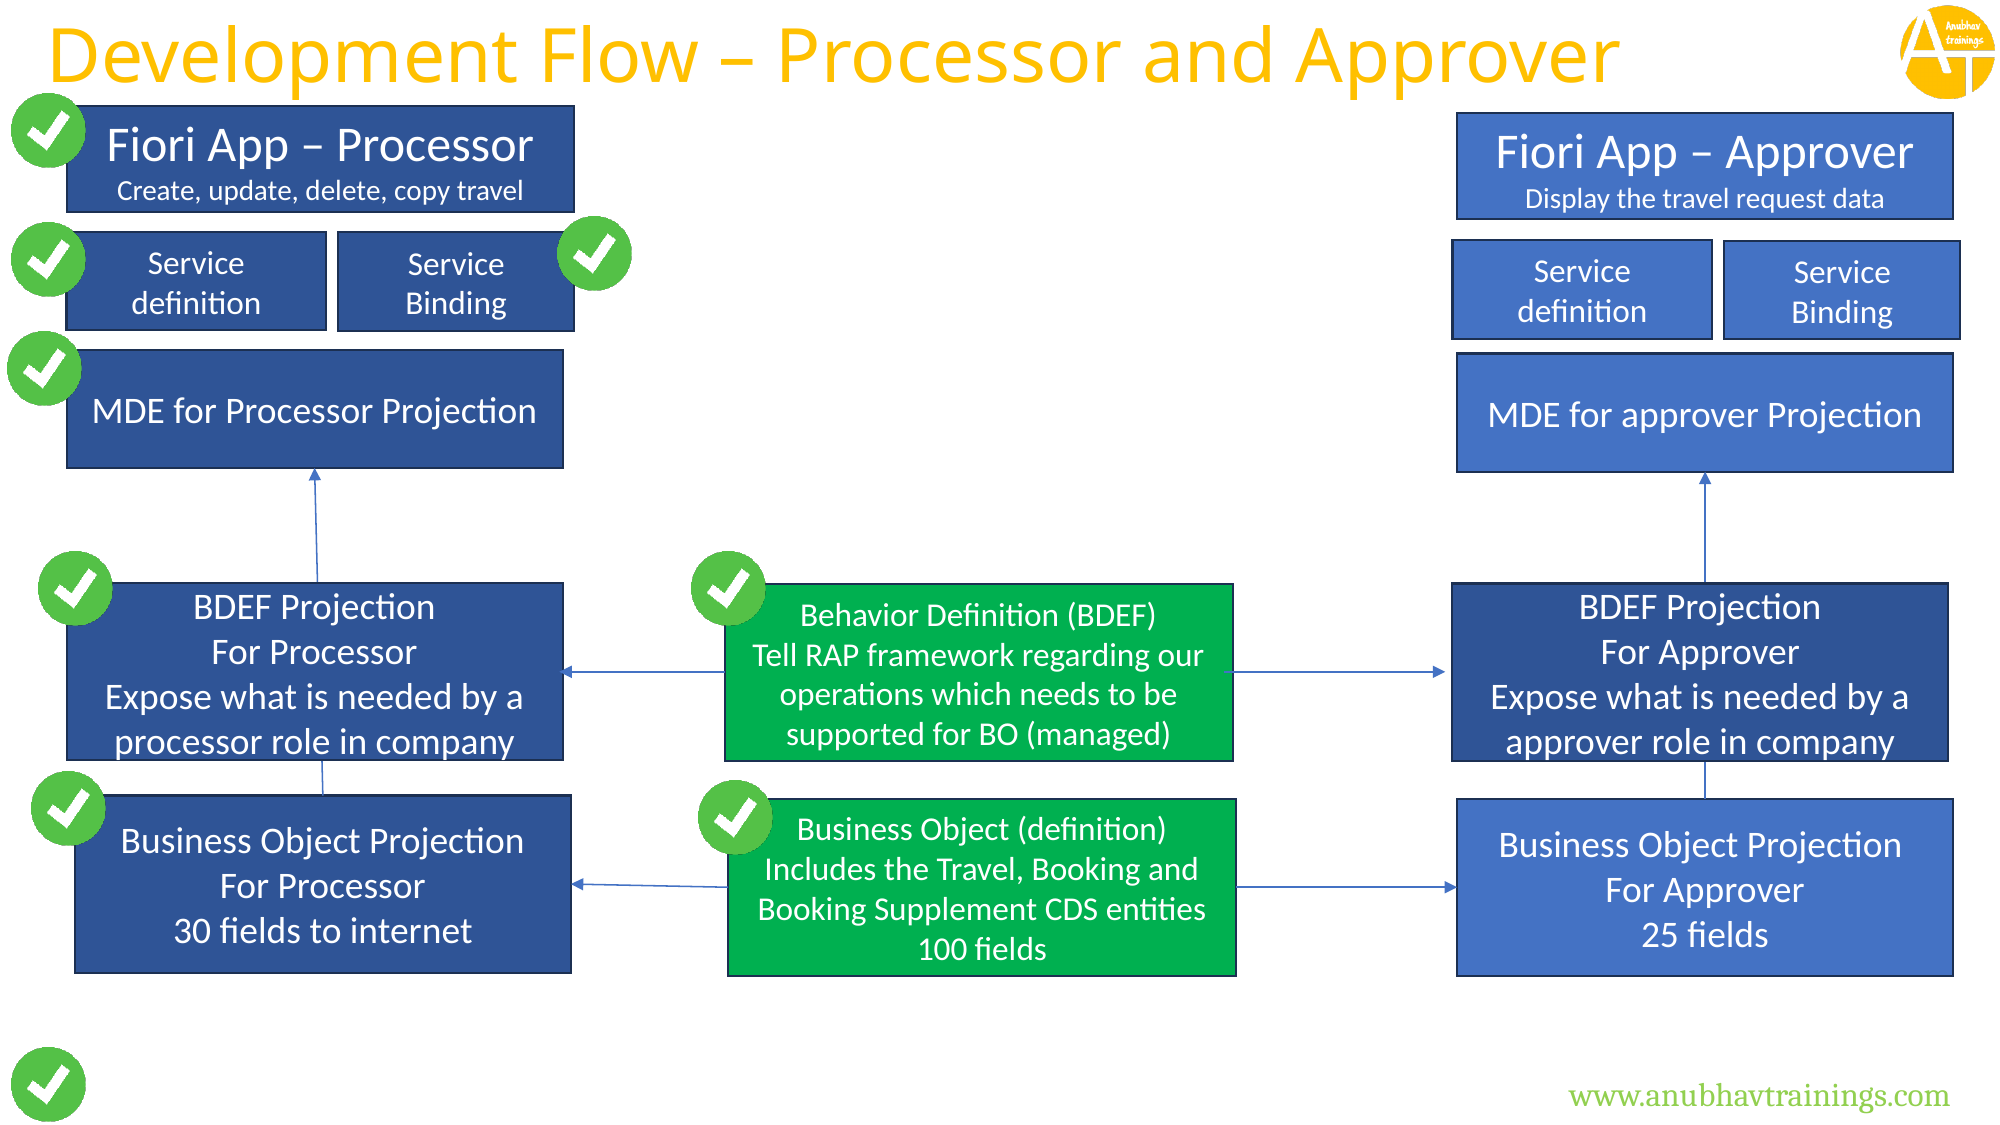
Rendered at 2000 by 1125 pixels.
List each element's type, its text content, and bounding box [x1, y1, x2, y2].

picture [556, 215, 632, 292]
text_box Business Object Projection For Processor 30 fields to internet [74, 795, 571, 973]
text_box Service Binding [338, 232, 575, 331]
text_box Service Binding [1724, 240, 1961, 340]
picture [10, 221, 87, 297]
picture [36, 550, 113, 626]
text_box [570, 883, 729, 888]
text_box Fiori App – Processor Create, update, delete, copy travel [66, 106, 575, 213]
text_box MDE for approver Projection [1457, 353, 1954, 472]
picture [696, 779, 773, 855]
text_box MDE for Processor Projection [66, 349, 563, 468]
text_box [314, 467, 324, 796]
text_box Service definition [1452, 240, 1713, 339]
text_box Business Object (definition) Includes the Travel, Booking and Booking Supplement CDS entities 100 fields [728, 798, 1236, 976]
text_box BDEF Projection For Approver Expose what is needed by a approver role in company [1452, 583, 1700, 761]
picture [1891, 0, 2000, 107]
picture [30, 770, 106, 846]
text_box Behavior Definition (BDEF) Tell RAP framework regarding our operations which needs to be supported for BO (managed) [724, 583, 1233, 762]
text_box Service definition [66, 231, 327, 331]
text_box BDEF Projection For Processor Expose what is needed by a processor role in company [66, 583, 309, 761]
picture [10, 92, 87, 168]
picture [690, 550, 766, 626]
text_box BDEF Projection For Approver Expose what is needed by a approver role in company [1710, 583, 1949, 761]
text_box Business Object Projection For Approver 25 fields [1457, 798, 1954, 976]
picture [5, 330, 82, 406]
text_box Development Flow – Processor and Approver [31, 0, 1874, 105]
text_box www.anubhavtrainings.com [1554, 1065, 2000, 1121]
picture [10, 1046, 87, 1122]
text_box BDEF Projection For Processor Expose what is needed by a processor role in company [329, 583, 563, 761]
text_box Fiori App – Approver Display the travel request data [1457, 113, 1954, 220]
